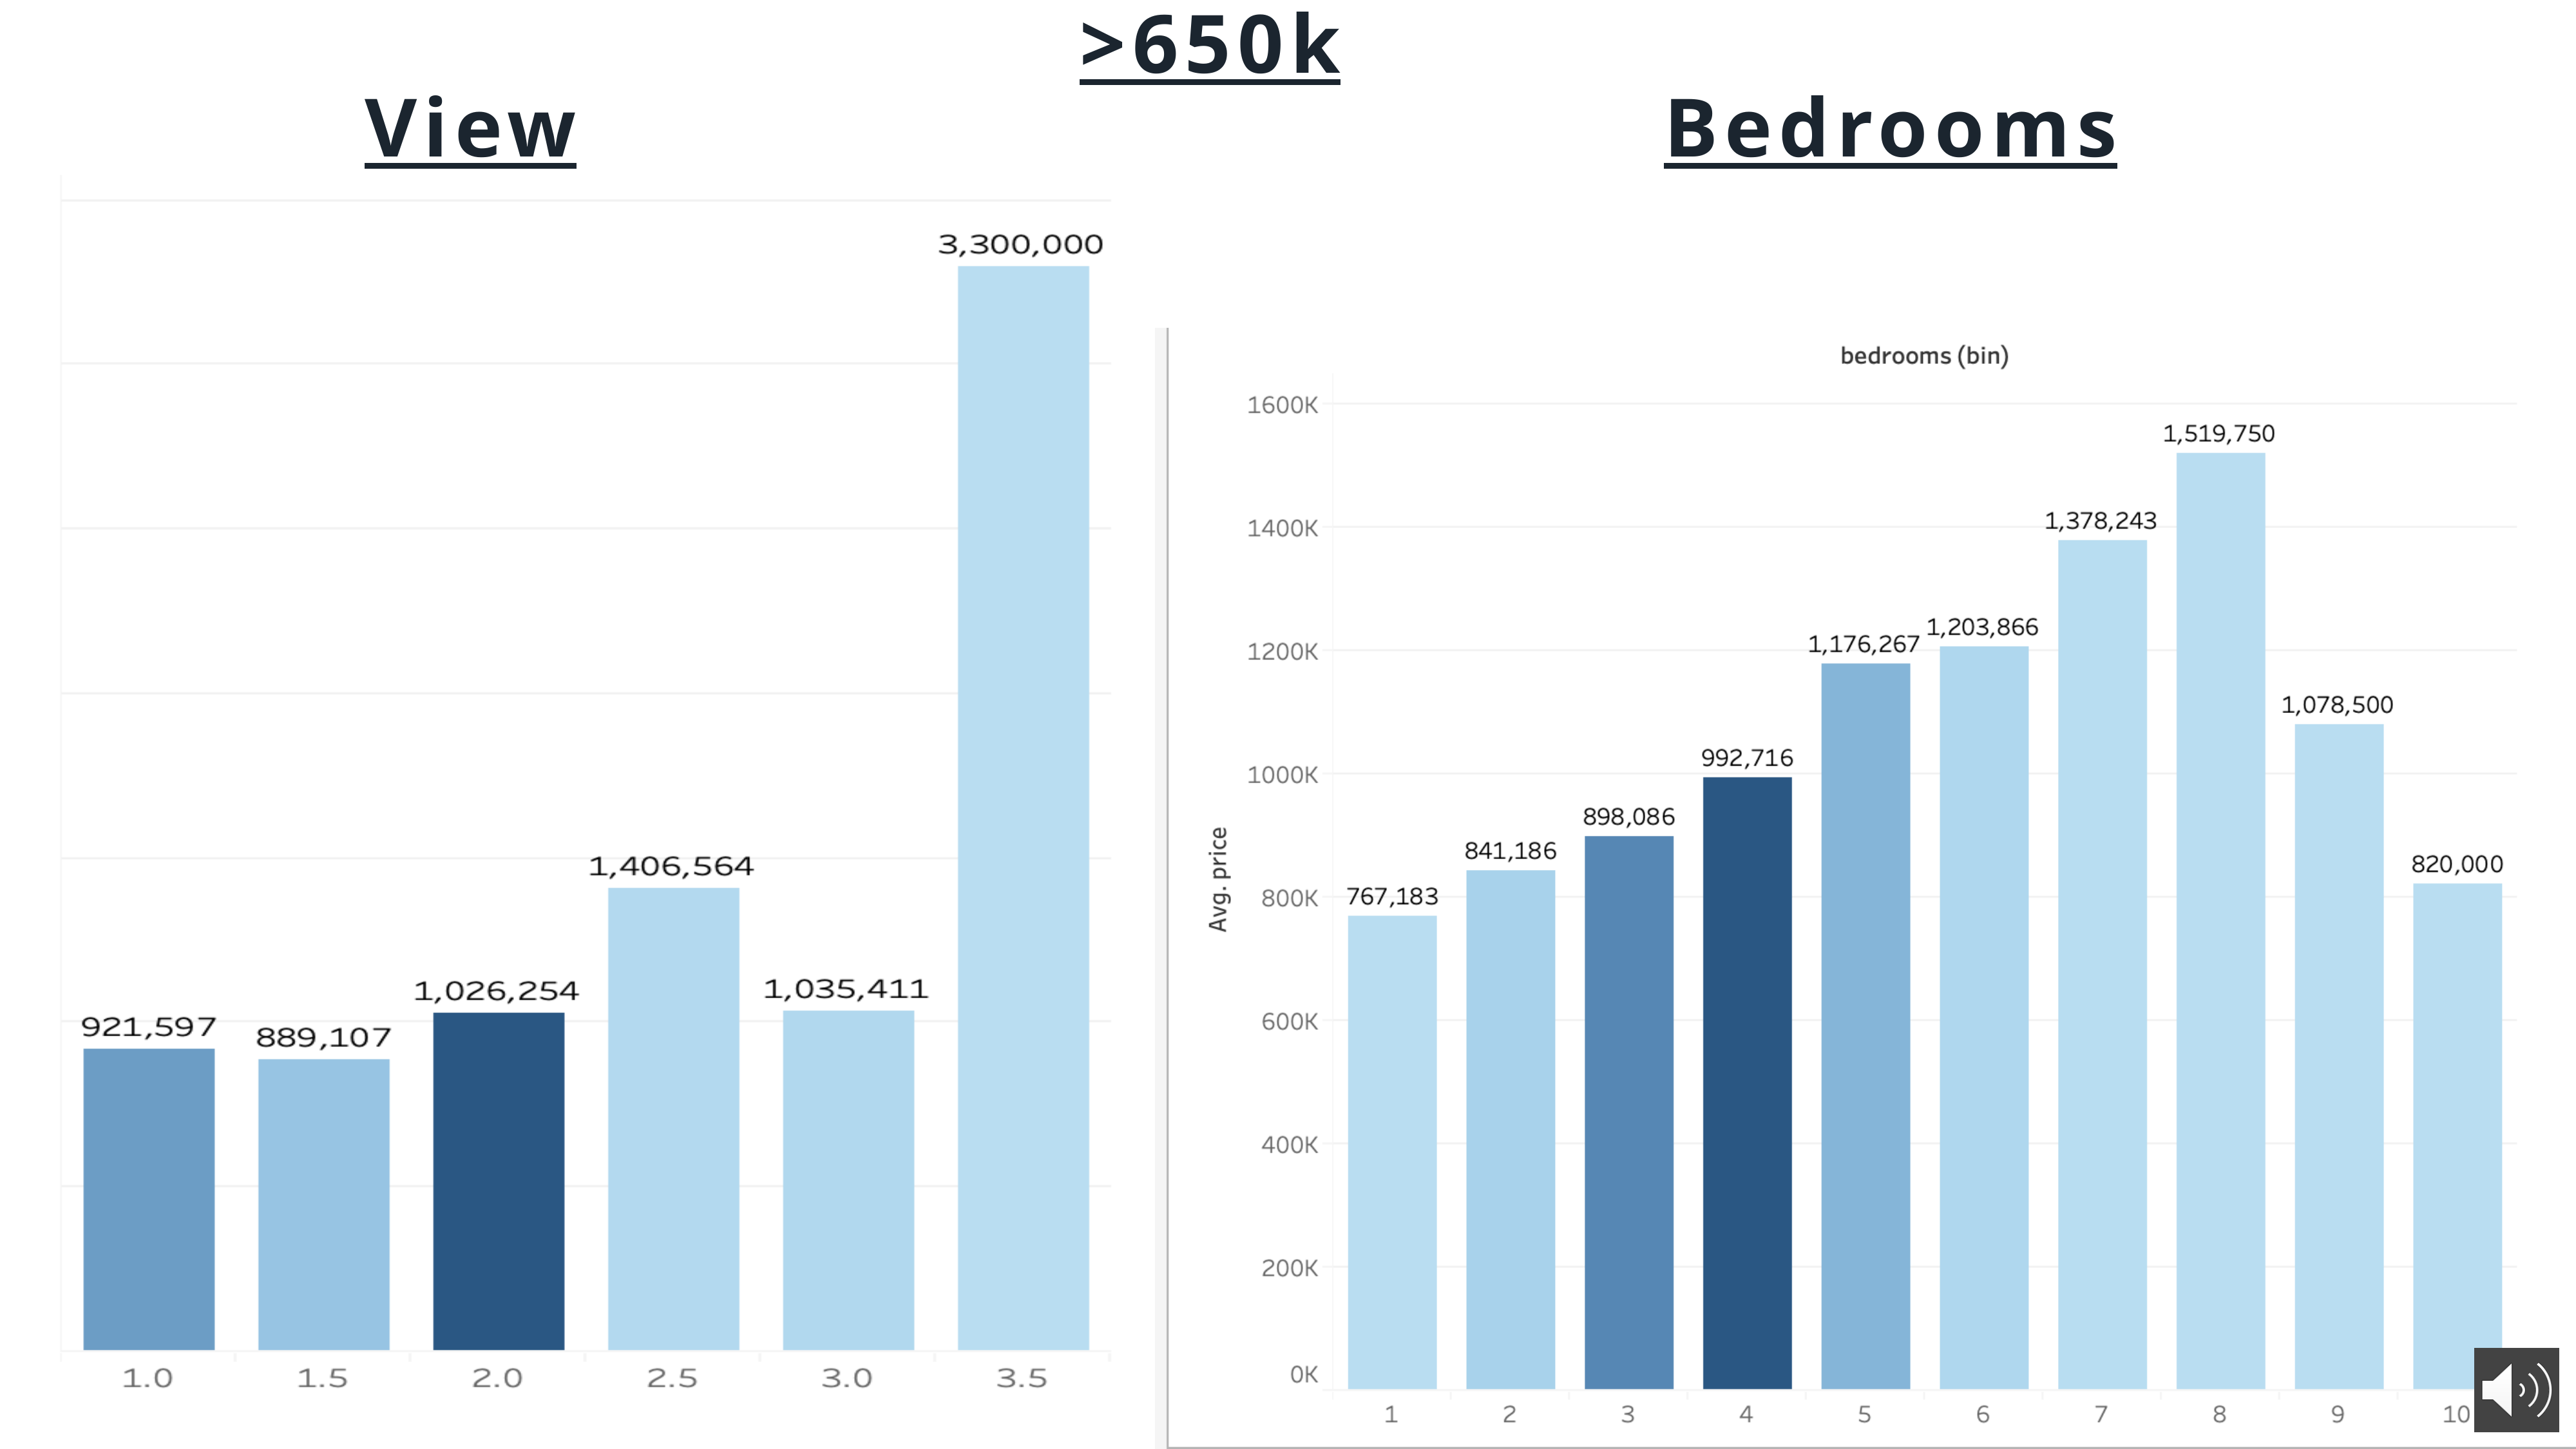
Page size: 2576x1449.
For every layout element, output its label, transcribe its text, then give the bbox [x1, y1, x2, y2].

text_box View [365, 76, 577, 173]
text_box >650k [1080, 0, 1341, 90]
text_box Bedrooms [1664, 76, 2118, 173]
picture [43, 173, 2576, 1449]
